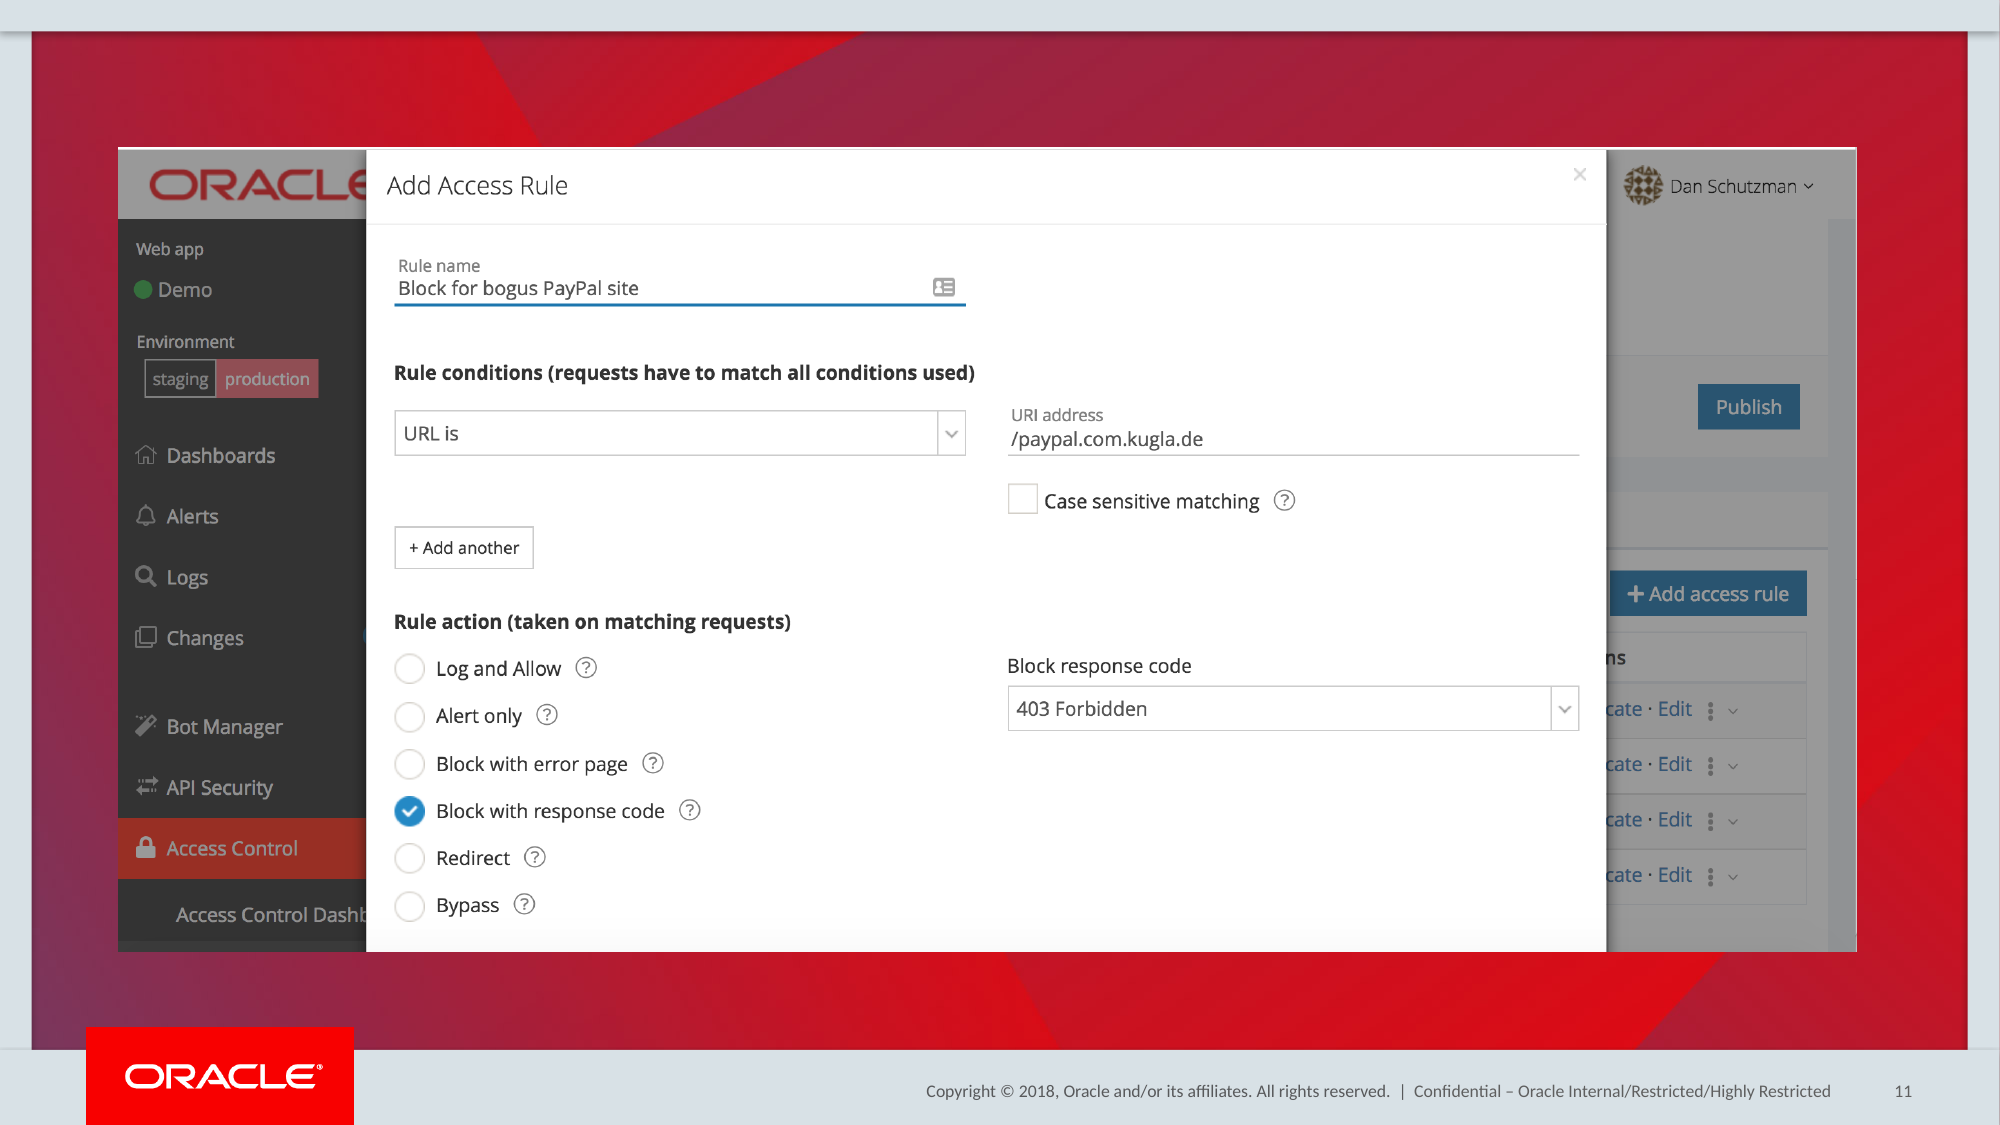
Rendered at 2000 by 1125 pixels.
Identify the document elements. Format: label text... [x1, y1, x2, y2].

picture [32, 32, 1967, 1125]
footer Confidential – Oracle Internal/Restricted/Highly Restricted [1414, 1075, 1857, 1106]
slide_number 11 [1857, 1075, 1913, 1106]
